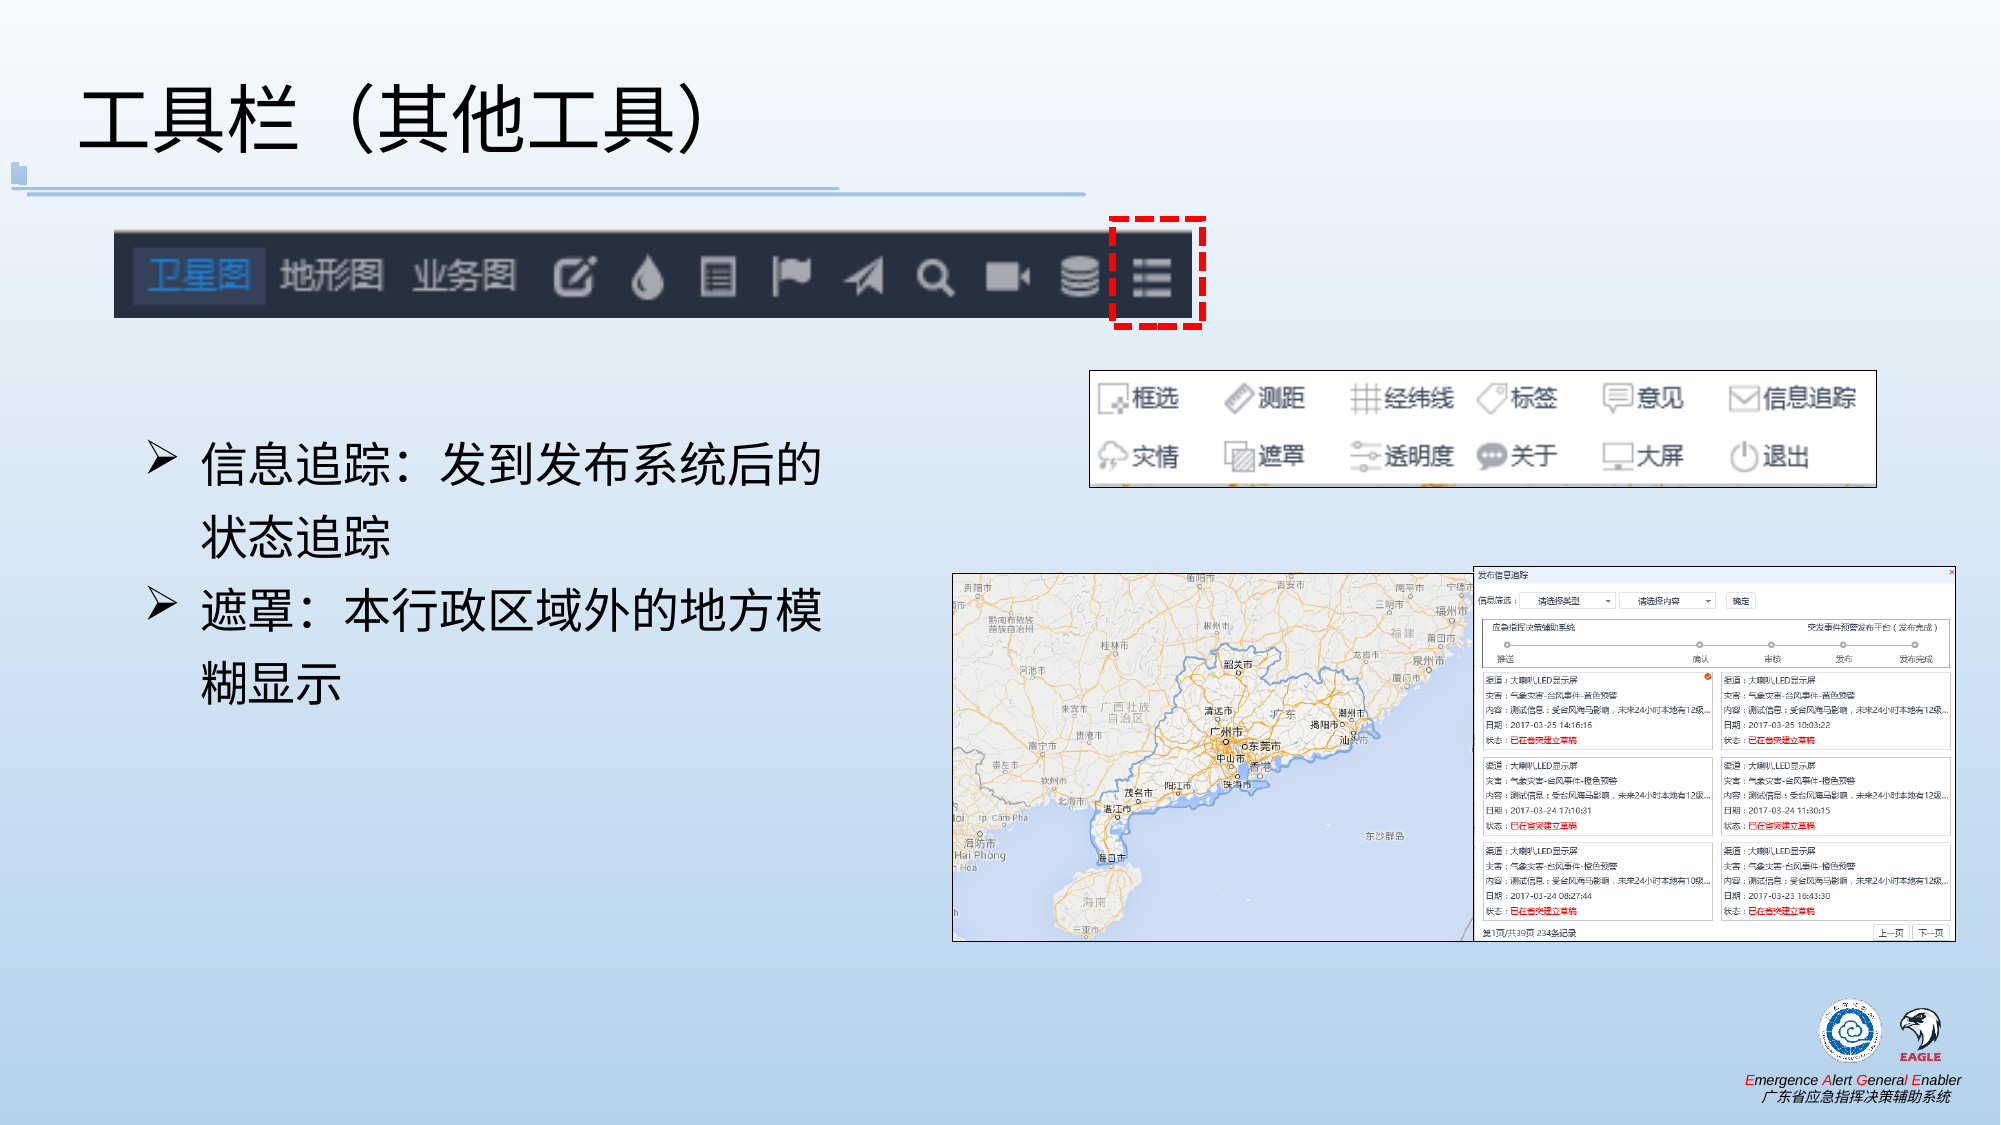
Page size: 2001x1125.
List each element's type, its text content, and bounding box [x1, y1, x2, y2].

picture [951, 566, 1956, 942]
text_box 信息追踪：发到发布系统后的状态追踪 遮罩：本行政区域外的地方模糊显示 [128, 411, 868, 718]
text_box [1111, 218, 1203, 327]
picture [1089, 370, 1877, 488]
picture [114, 228, 1192, 318]
picture [1818, 997, 1958, 1074]
title 工具栏（其他工具） [61, 42, 1618, 204]
